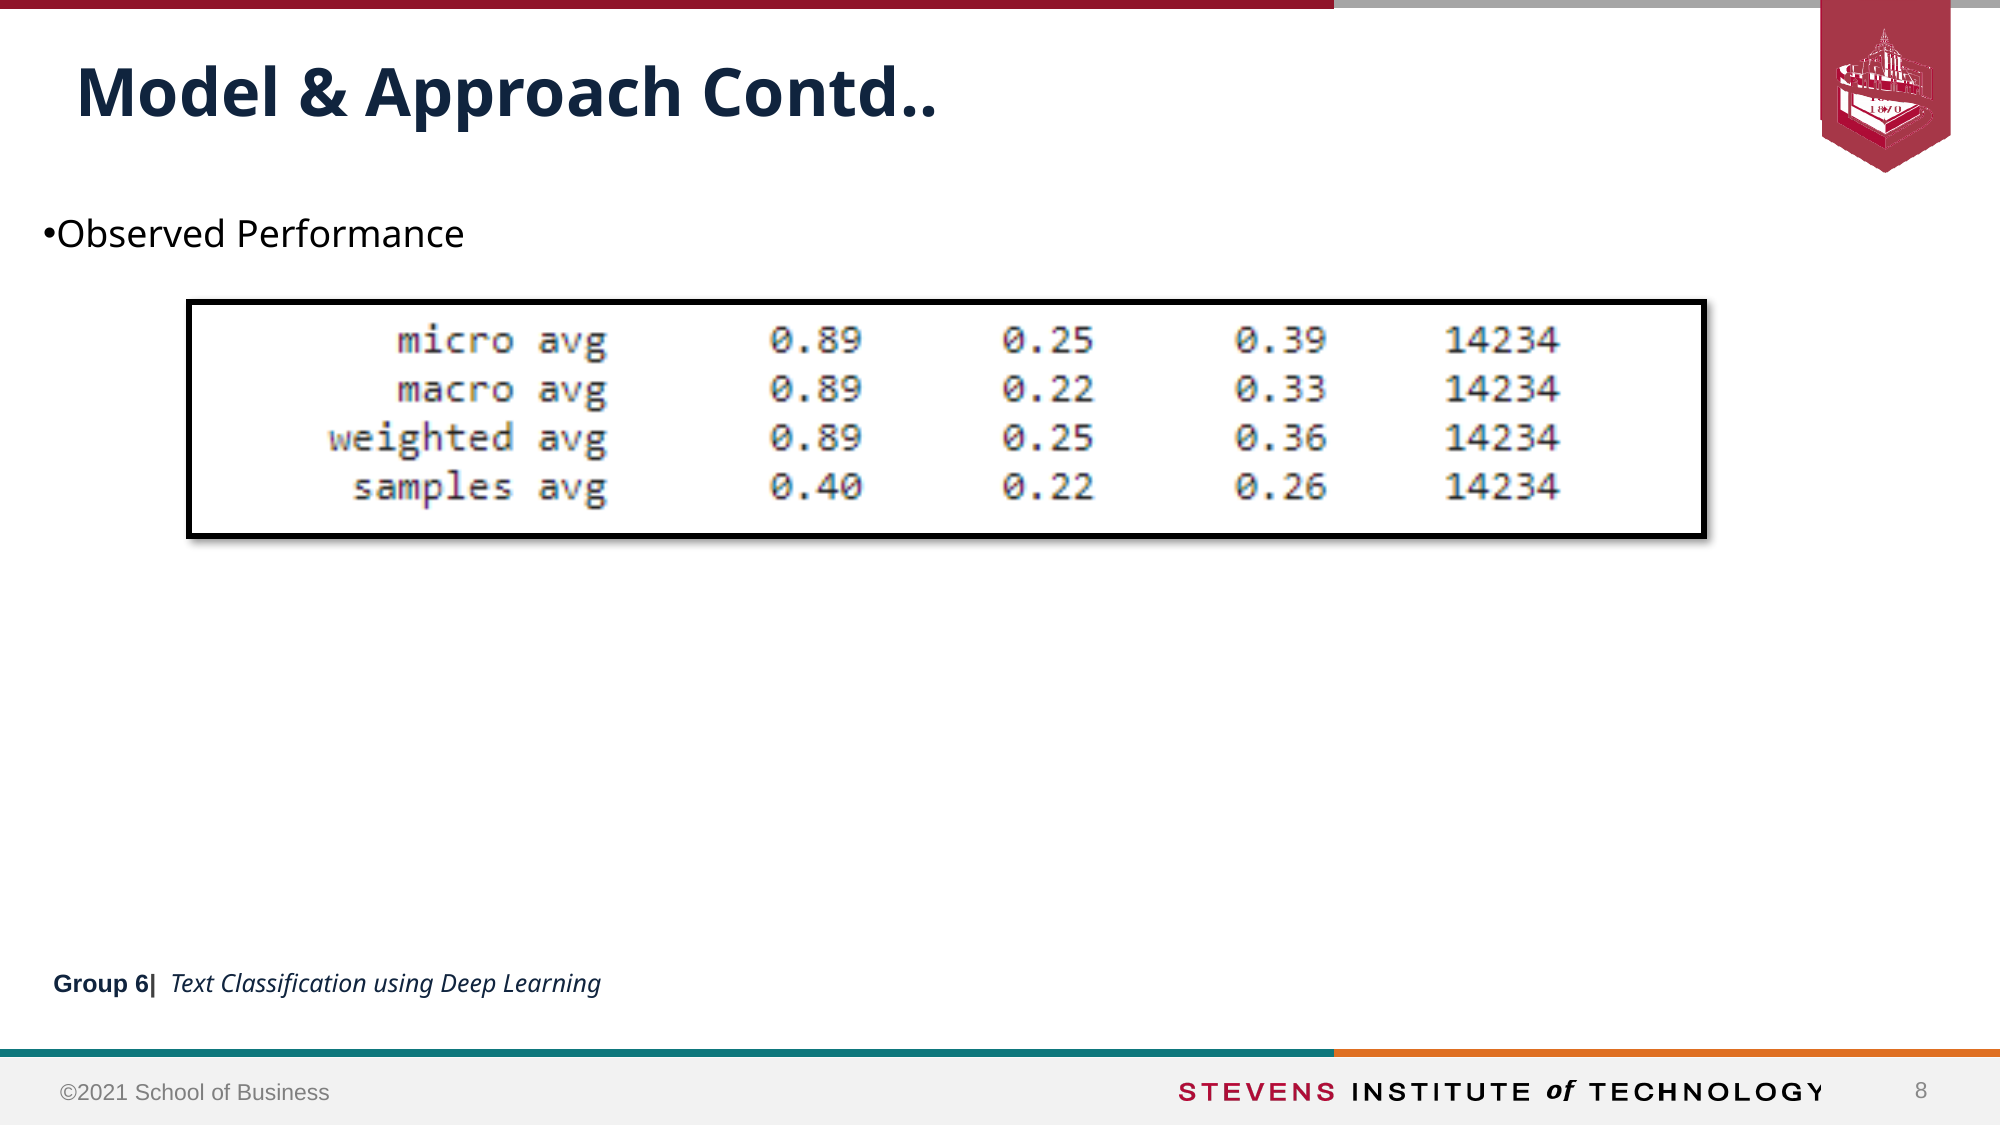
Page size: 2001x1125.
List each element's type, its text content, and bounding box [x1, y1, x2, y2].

picture [192, 304, 1701, 533]
title Model & Approach Contd.. [60, 21, 1141, 137]
text_box Observed Performance [28, 137, 1891, 952]
text_box Group 6| Text Classification using Deep Learning [38, 959, 618, 1035]
slide_number 8 [1869, 1059, 1974, 1120]
picture [1820, 0, 1951, 191]
picture [1179, 1080, 1821, 1101]
